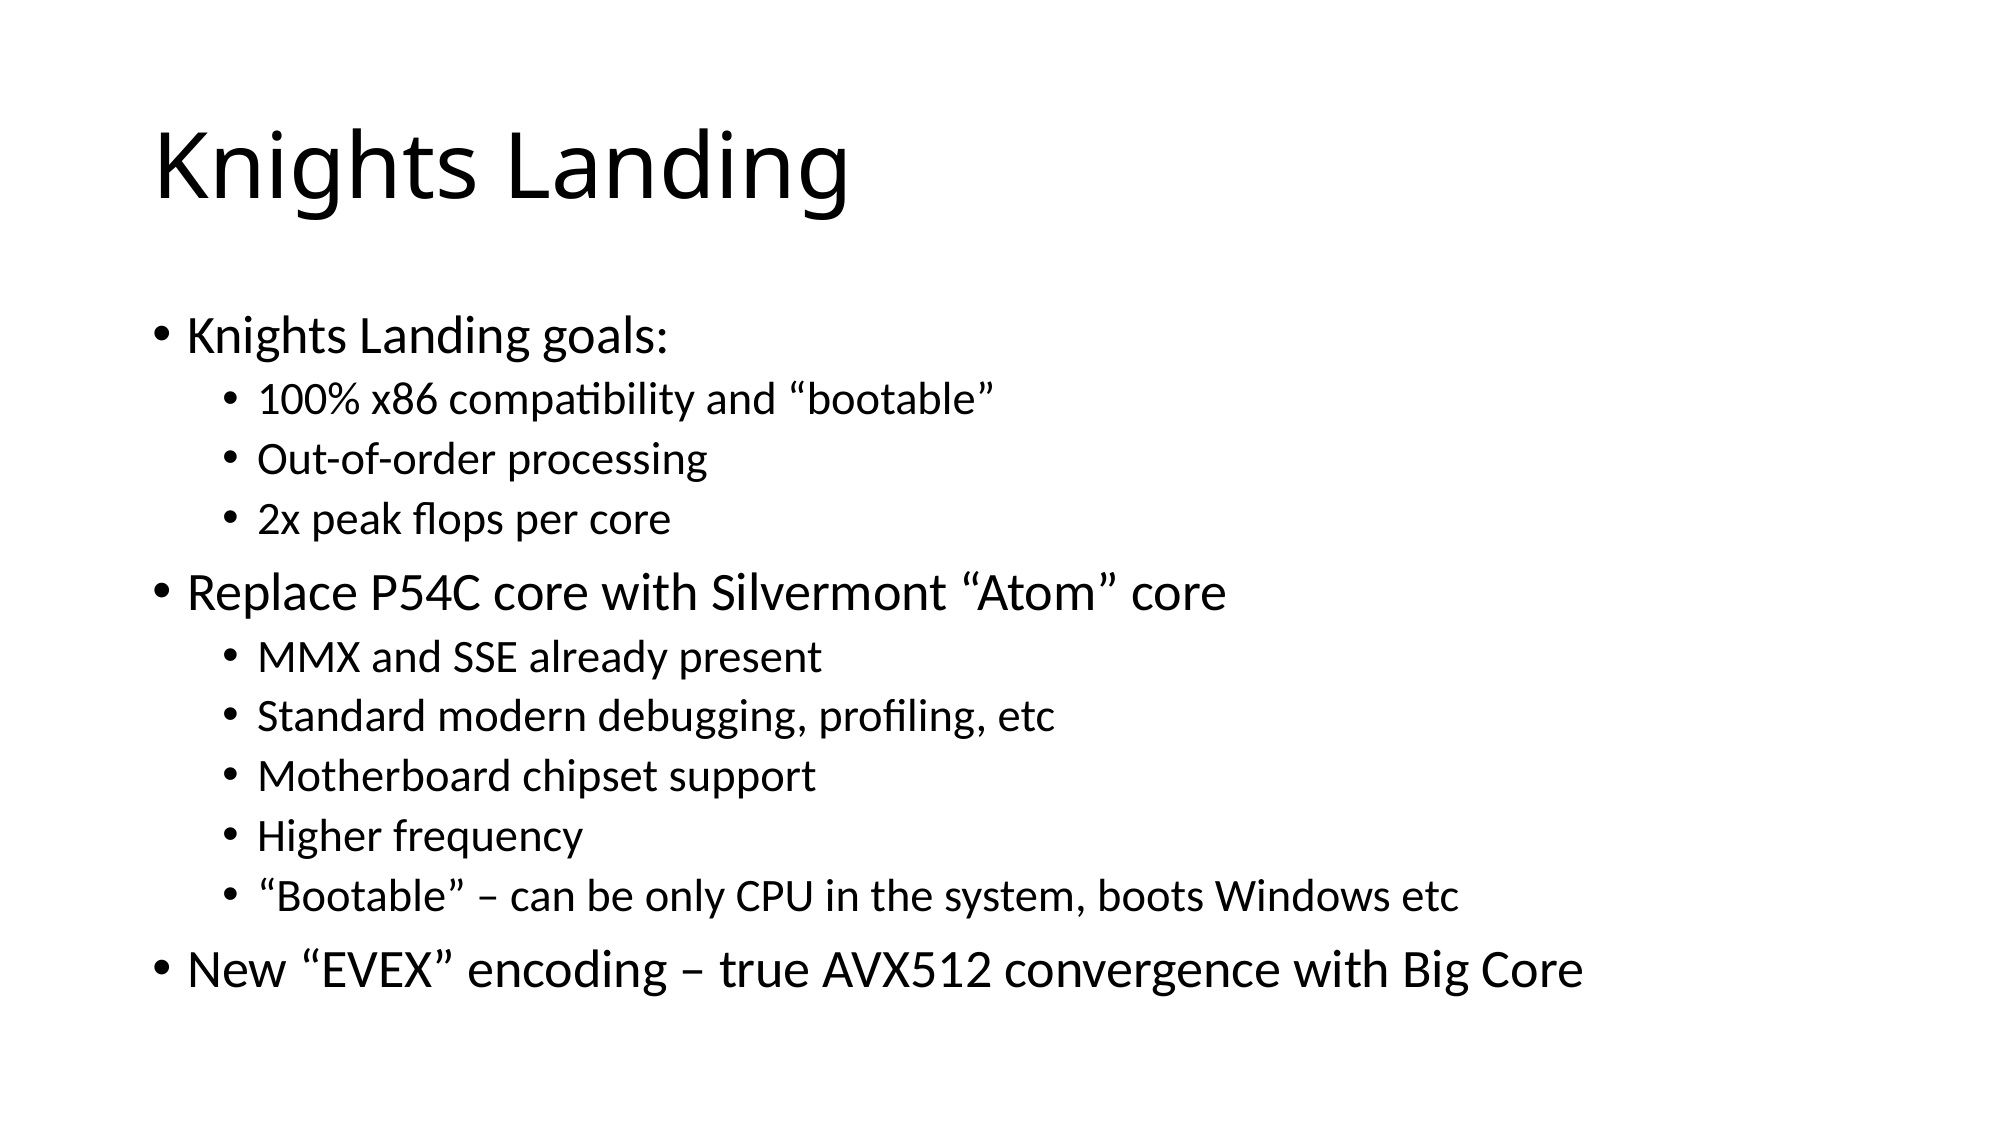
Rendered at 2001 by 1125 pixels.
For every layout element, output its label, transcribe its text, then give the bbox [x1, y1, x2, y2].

title Knights Landing [137, 59, 1863, 278]
list Knights Landing goals: 100% x86 compatibility and “bootable” Out-of-order processing 2x peak flops per core Replace P54C core with Silvermont “Atom” core MMX and SSE already present Standard modern debugging, profiling, etc Motherboard chipset support Higher frequency “Bootable” – can be only CPU in the system, boots Windows etc New “EVEX” encoding – true AVX512 convergence with Big Core [137, 299, 1863, 1014]
